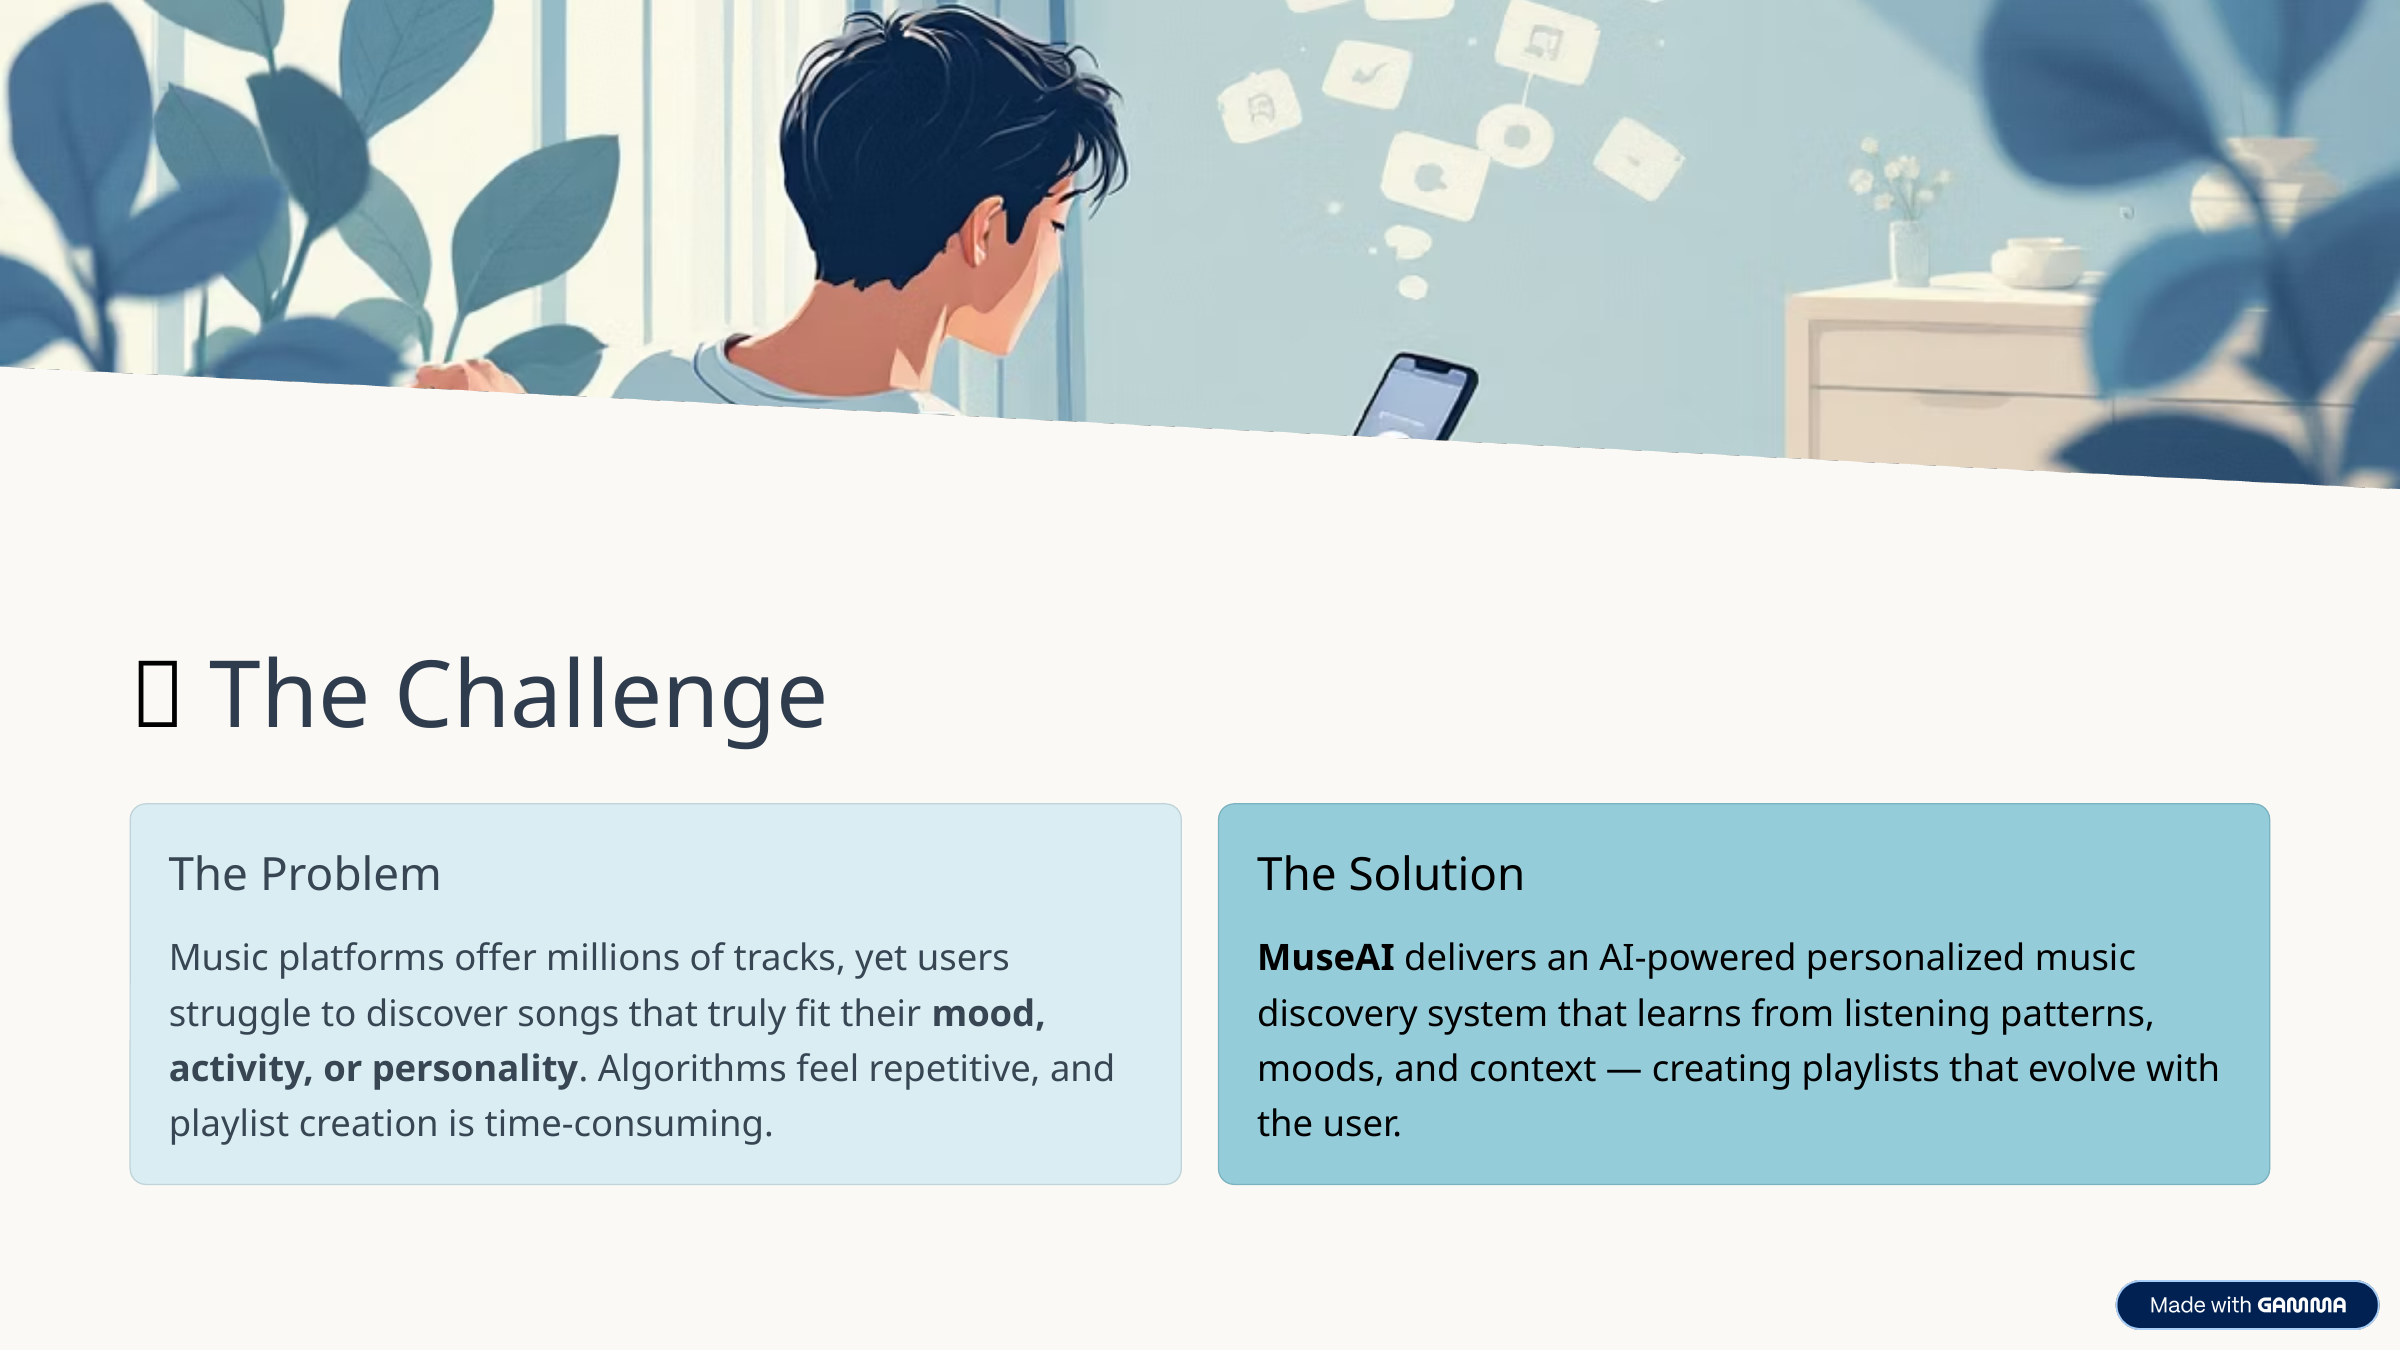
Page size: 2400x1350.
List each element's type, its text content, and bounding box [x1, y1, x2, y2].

text_box [1218, 803, 2270, 1185]
picture [0, 0, 2400, 489]
text_box [130, 803, 1182, 1185]
text_box The Solution [1256, 842, 1723, 901]
text_box MuseAI delivers an AI-powered personalized music discovery system that learns from listening patterns, moods, and context — creating playlists that evolve with the user. [1256, 922, 2232, 1146]
text_box 💡 The Challenge [130, 630, 1061, 748]
text_box The Problem [168, 842, 634, 901]
picture [2106, 1271, 2389, 1339]
text_box Music platforms offer millions of tracks, yet users struggle to discover songs that truly fit their mood, activity, or personality. Algorithms feel repetitive, and playlist creation is time-consuming. [168, 922, 1143, 1146]
